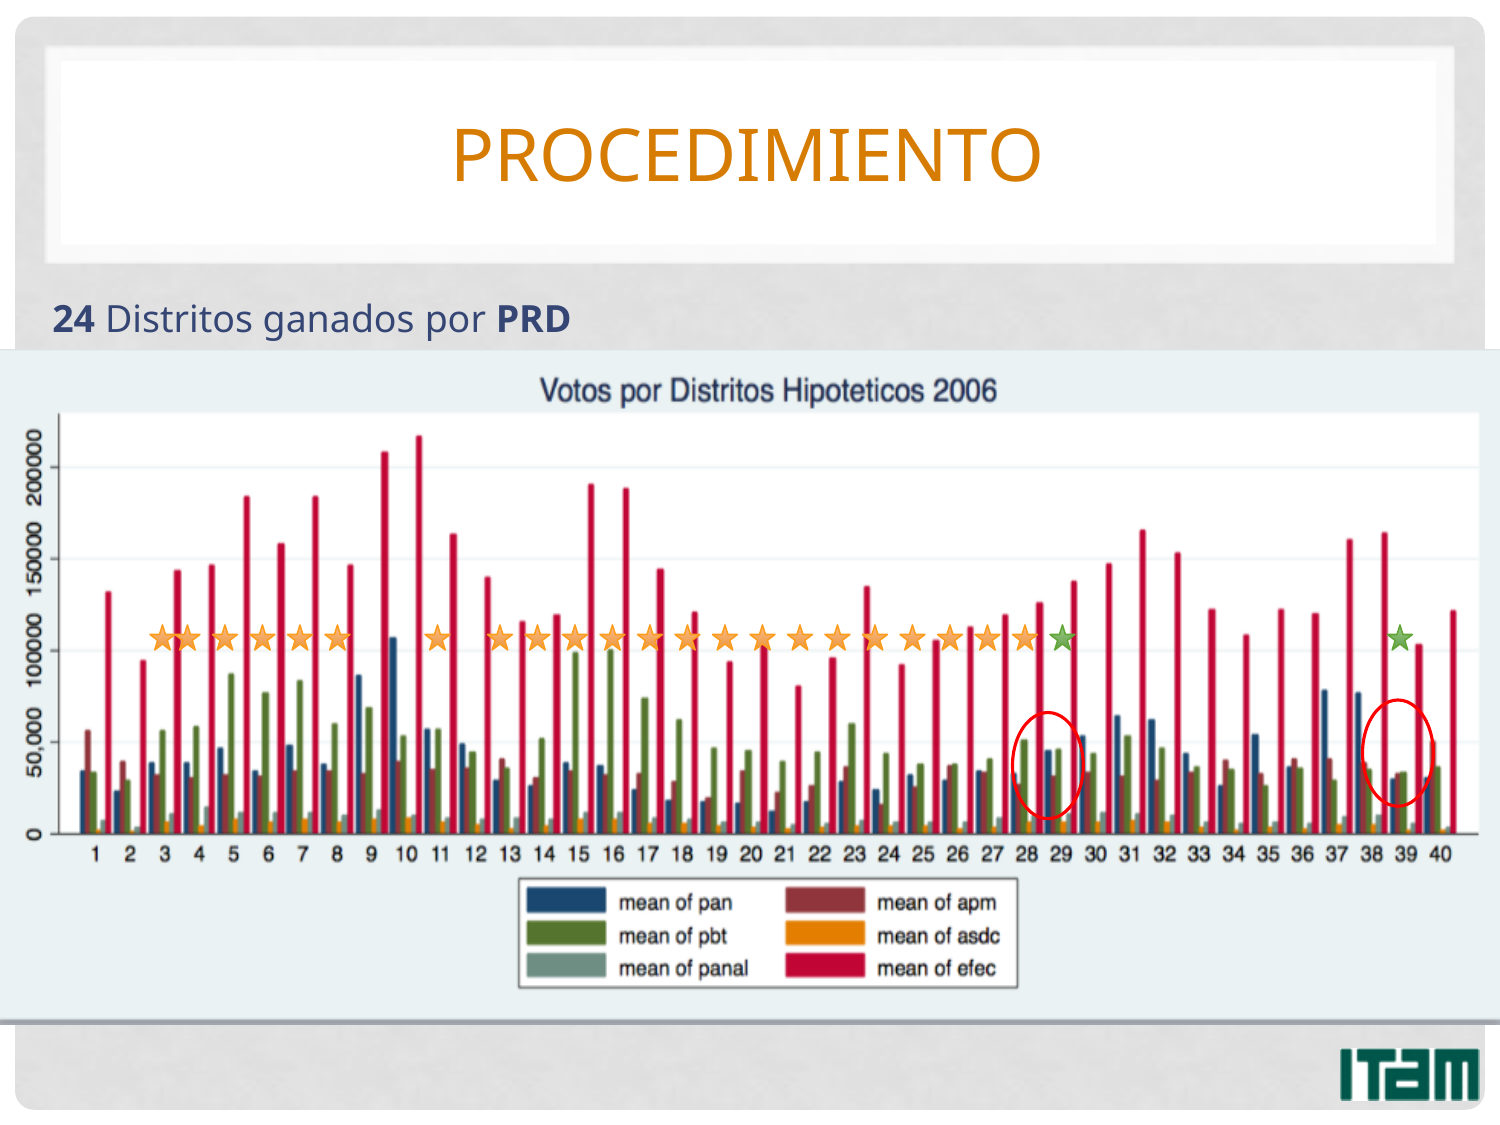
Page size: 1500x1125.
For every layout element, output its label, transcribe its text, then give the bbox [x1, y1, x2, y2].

text_box procedimiento [69, 66, 1425, 238]
picture [1340, 1048, 1480, 1101]
picture [0, 349, 1500, 1026]
text_box 24 Distritos ganados por PRD [37, 287, 912, 348]
